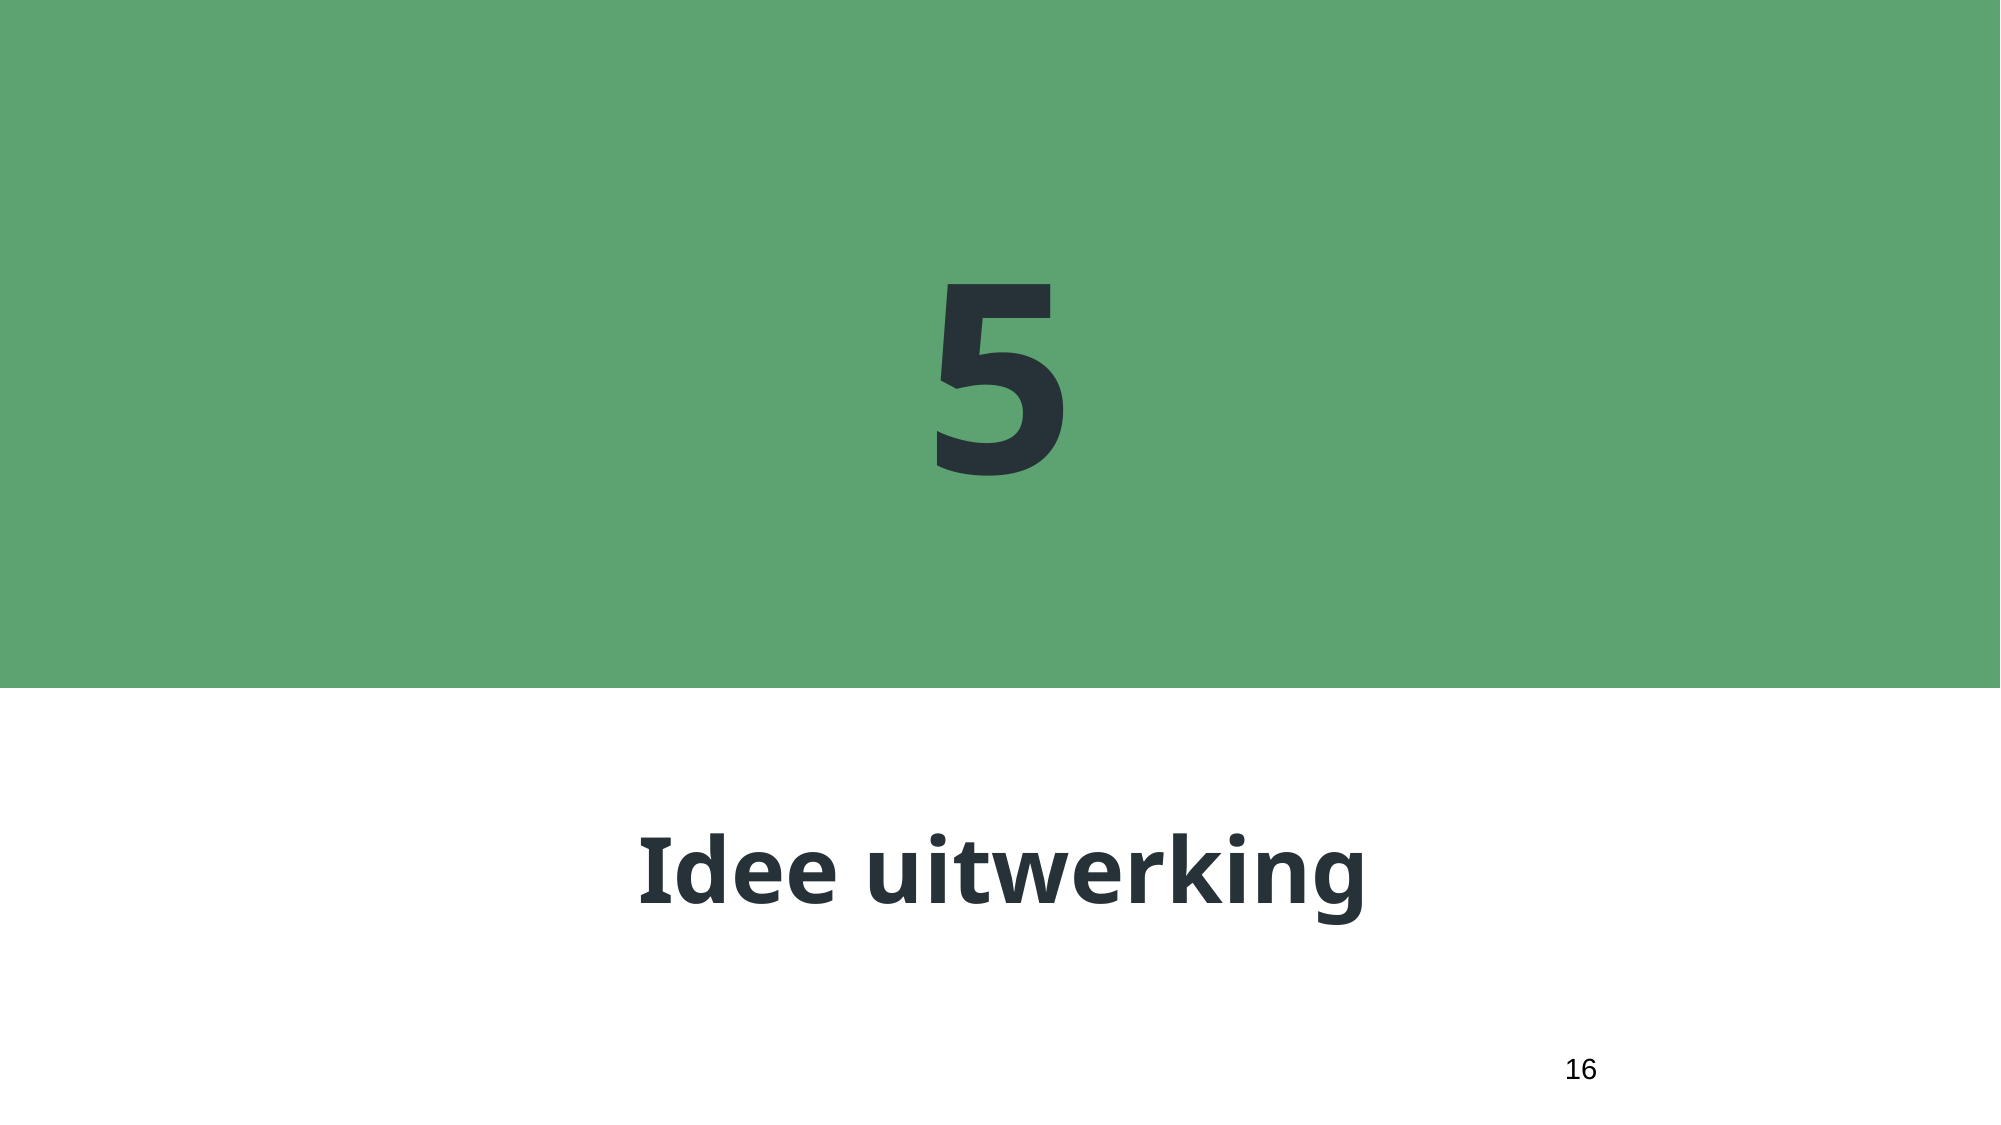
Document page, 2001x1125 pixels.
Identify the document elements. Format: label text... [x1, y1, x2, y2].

text_box 5 [327, 222, 1673, 553]
text_box Idee uitwerking [600, 796, 1400, 956]
slide_number 16 [1550, 1042, 2000, 1103]
